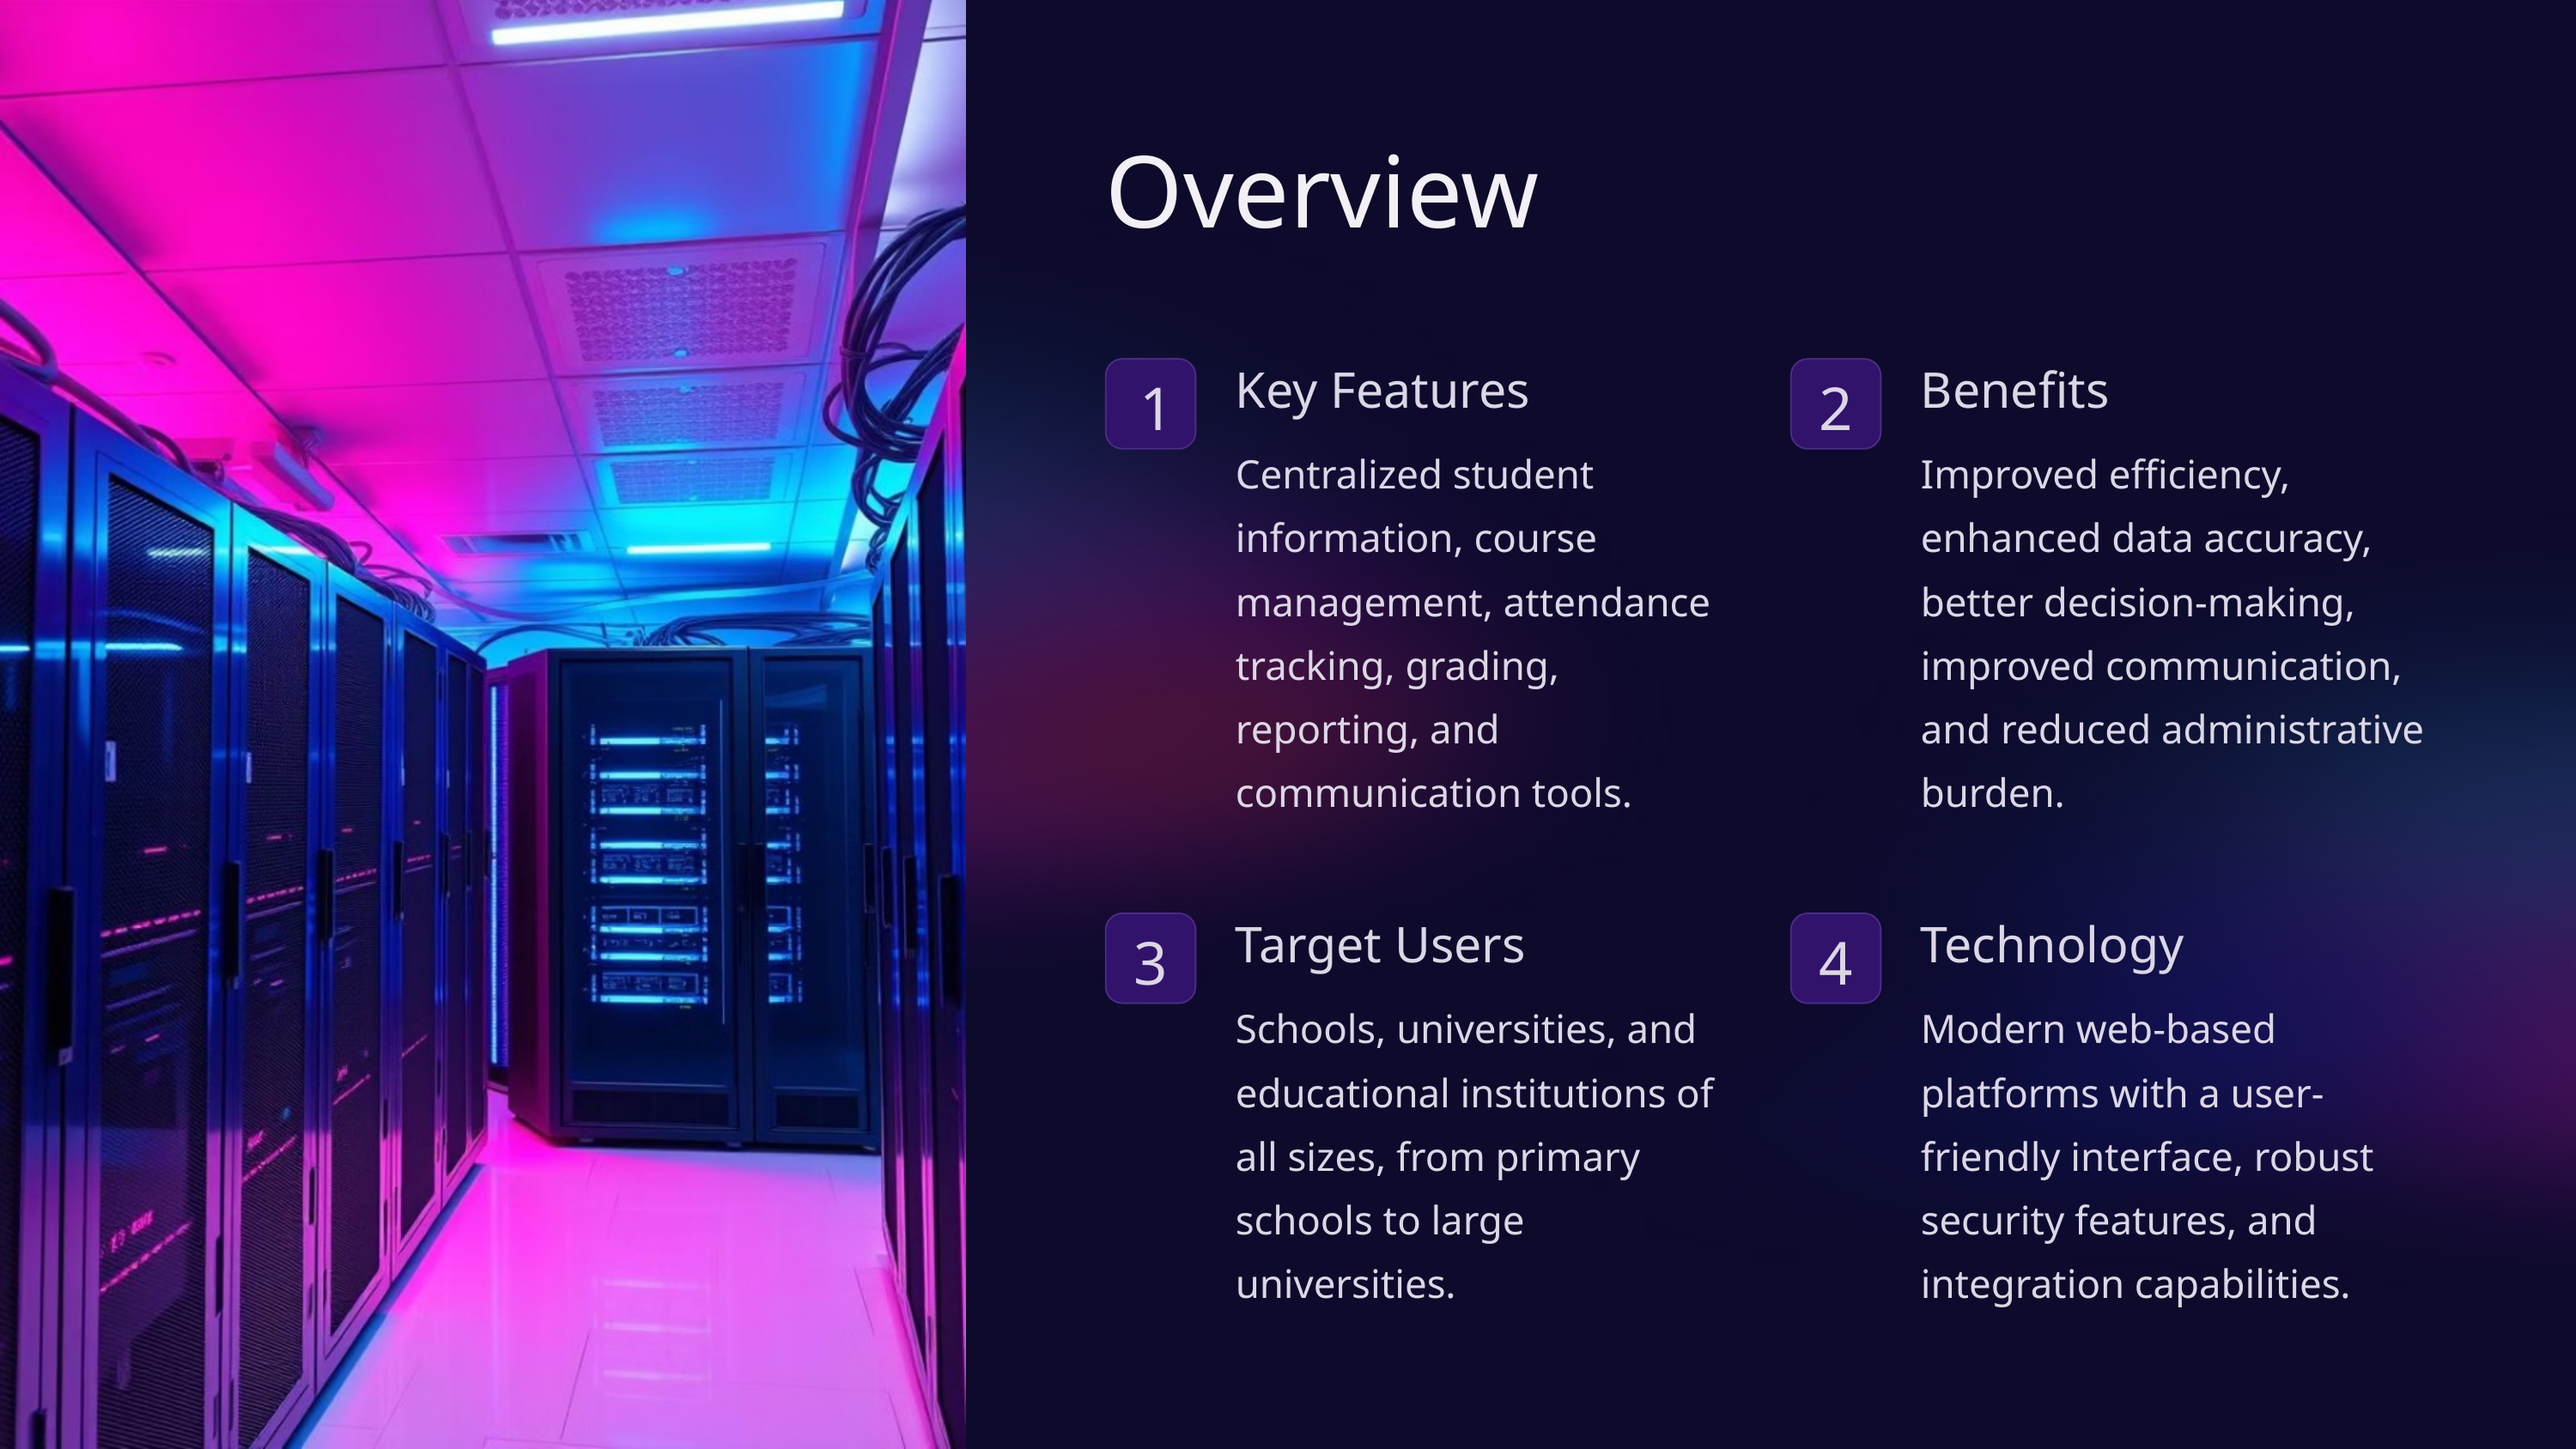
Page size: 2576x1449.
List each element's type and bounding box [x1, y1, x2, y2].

text_box [1104, 357, 1197, 450]
text_box [1789, 357, 1882, 450]
text_box [1104, 912, 1197, 1004]
text_box [1789, 912, 1882, 1004]
text_box [0, 0, 2576, 1449]
